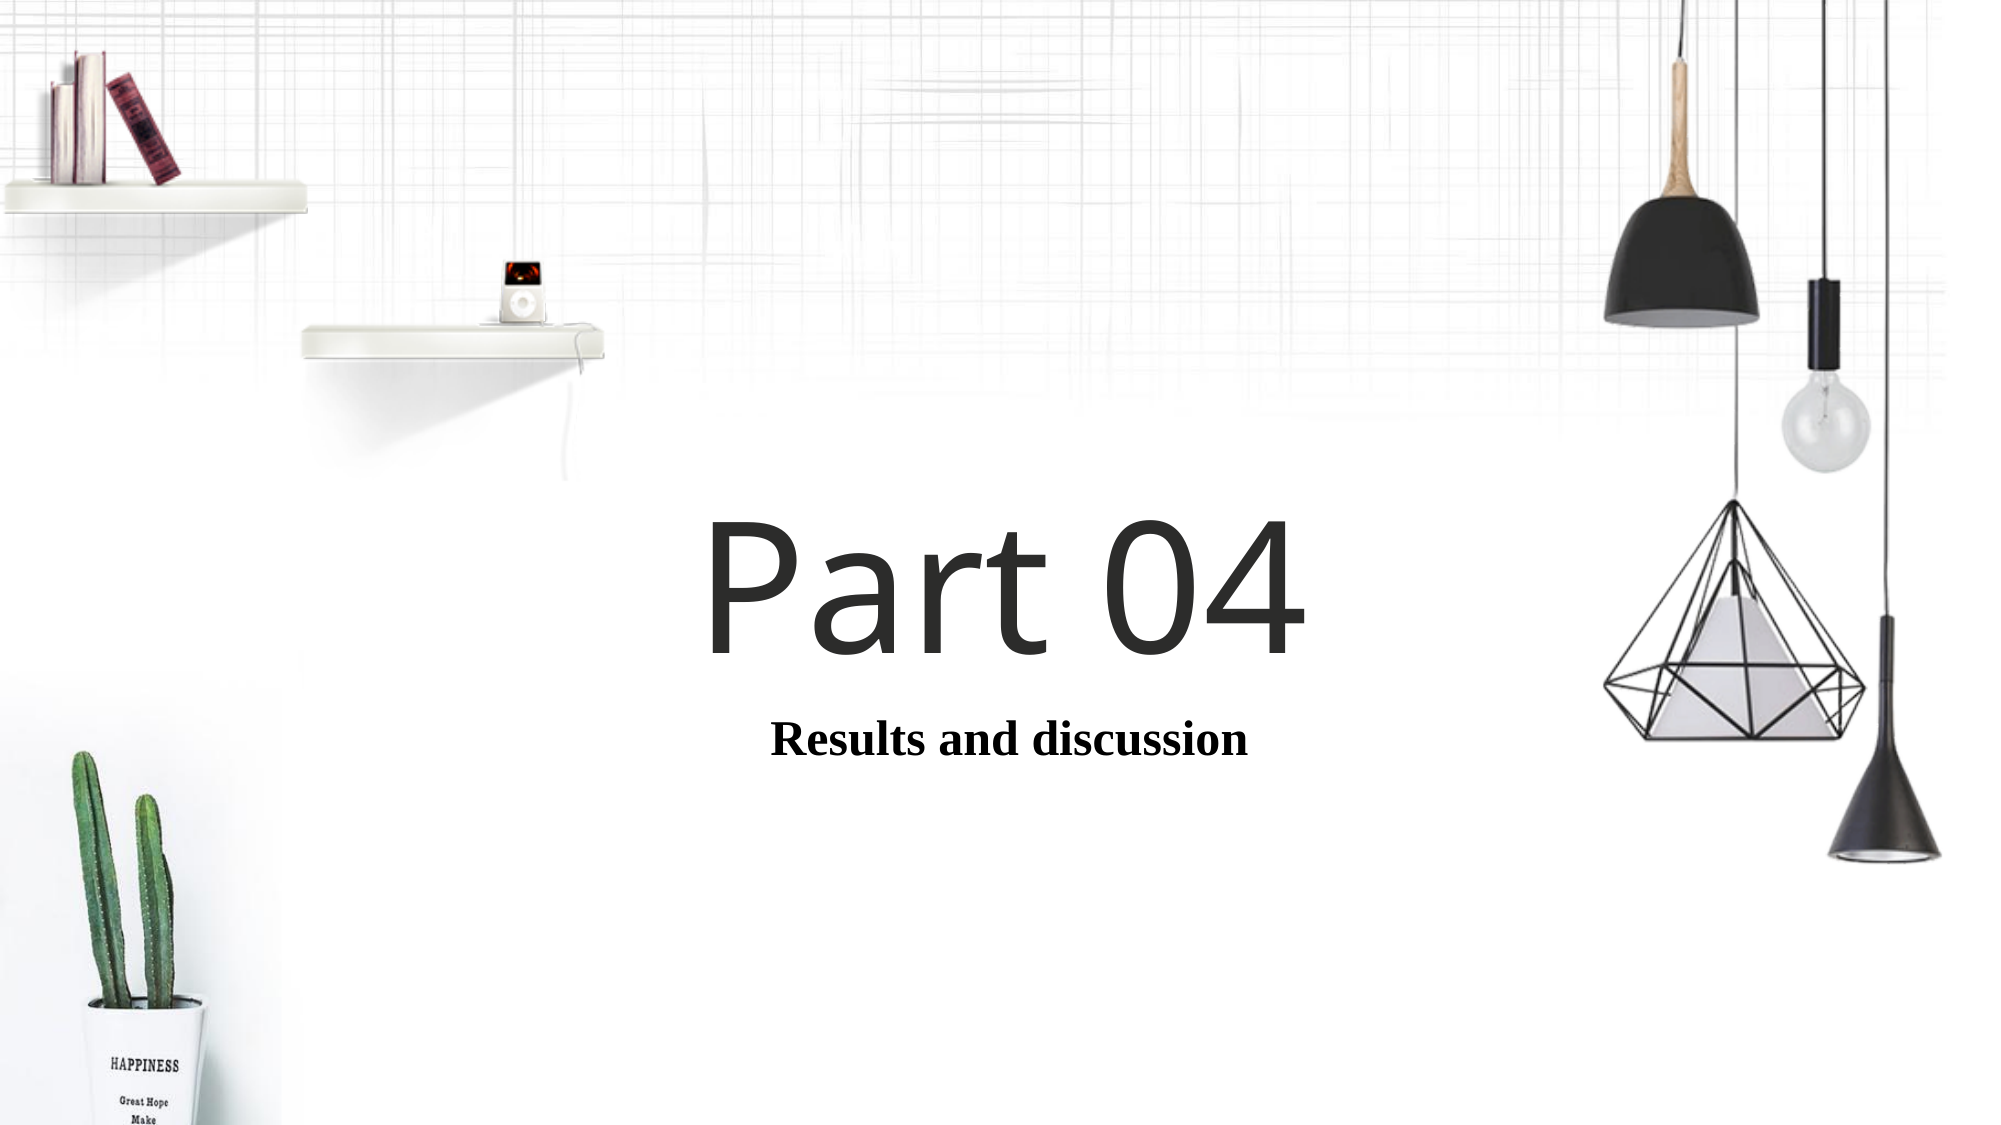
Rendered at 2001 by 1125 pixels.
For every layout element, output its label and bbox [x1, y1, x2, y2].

text_box [620, 462, 1385, 759]
picture [0, 650, 304, 1125]
picture [0, 0, 2001, 890]
